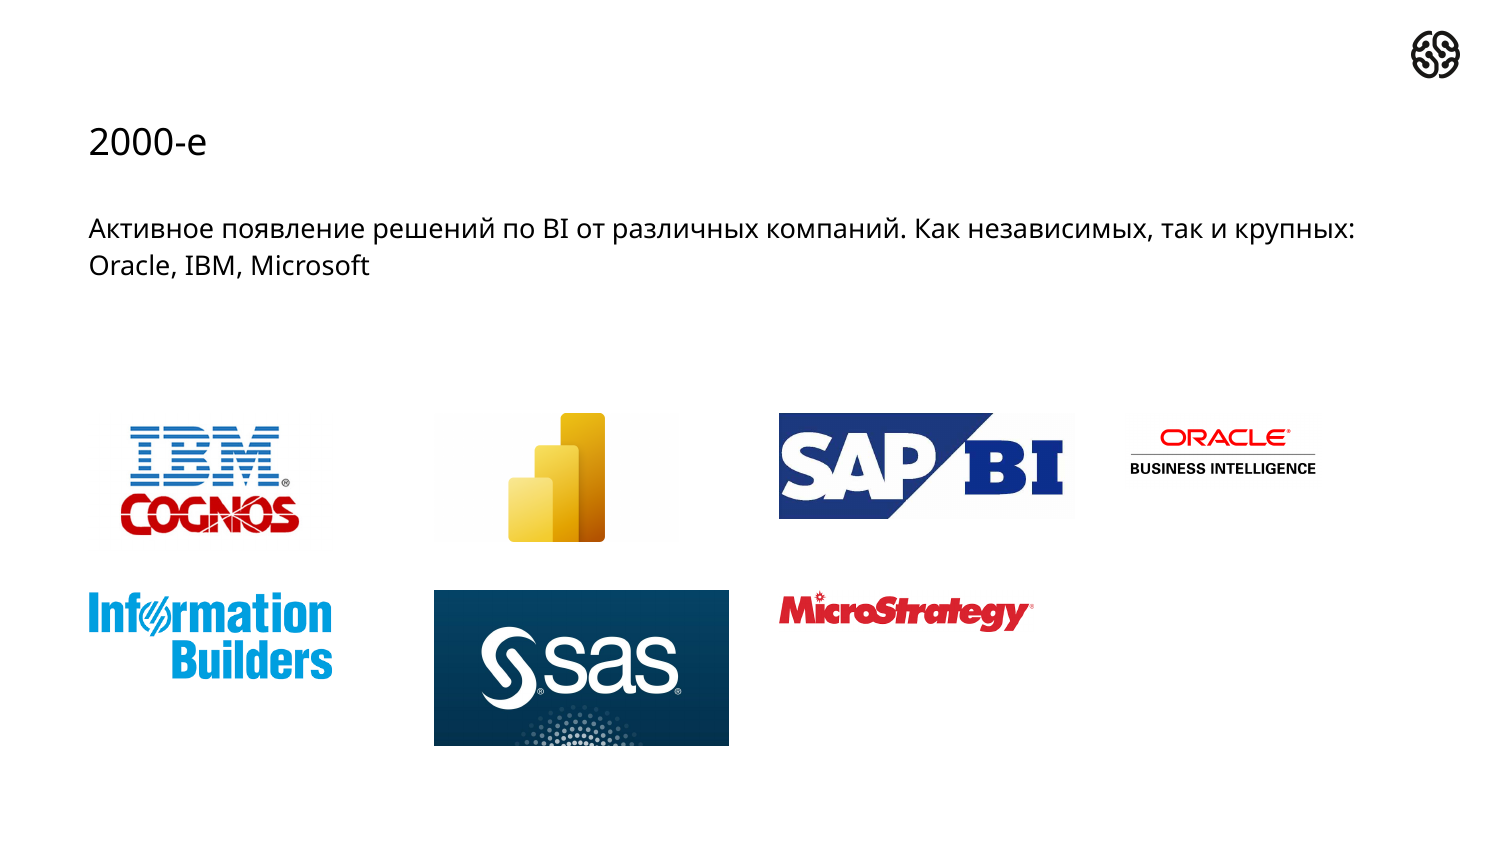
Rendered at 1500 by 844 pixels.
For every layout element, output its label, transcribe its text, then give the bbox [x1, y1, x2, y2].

title 2000-е [88, 118, 1412, 206]
picture [433, 590, 730, 617]
picture [88, 590, 333, 681]
picture [88, 413, 333, 551]
picture [779, 413, 1075, 519]
picture [779, 590, 1035, 632]
picture [433, 623, 730, 746]
subtitle Активное появление решений по BI от различных компаний. Как независимых, так и крупных: Oracle, IBM, Microsoft [88, 206, 1412, 739]
picture [433, 413, 679, 542]
picture [1124, 413, 1322, 489]
picture [1411, 30, 1460, 79]
